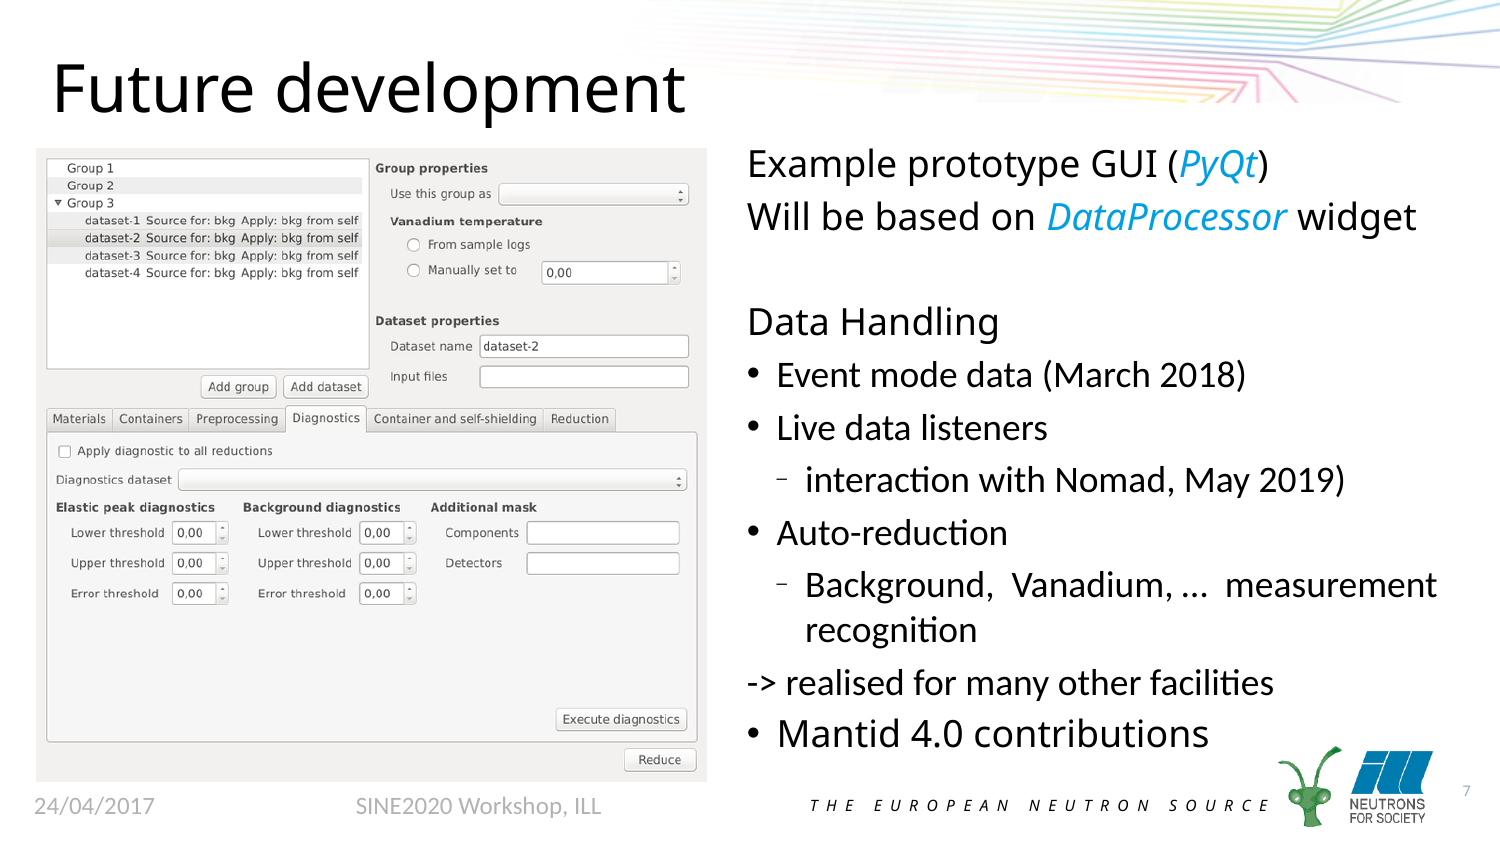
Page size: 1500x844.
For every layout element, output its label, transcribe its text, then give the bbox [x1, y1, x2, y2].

footer SINE2020 Workshop, ILL [225, 782, 733, 828]
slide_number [18, 782, 212, 828]
picture [36, 148, 707, 783]
picture [1262, 741, 1433, 830]
picture [614, 0, 1500, 103]
list Future development [36, 38, 1469, 149]
list Example prototype GUI (PyQt) Will be based on DataProcessor widget Data Handling Event mode data (March 2018) Live data listeners interaction with Nomad, May 2019) Auto-reduction Background, Vanadium, … measurement recognition -> realised for many other facilities Mantid 4.0 contributions [732, 133, 1500, 782]
